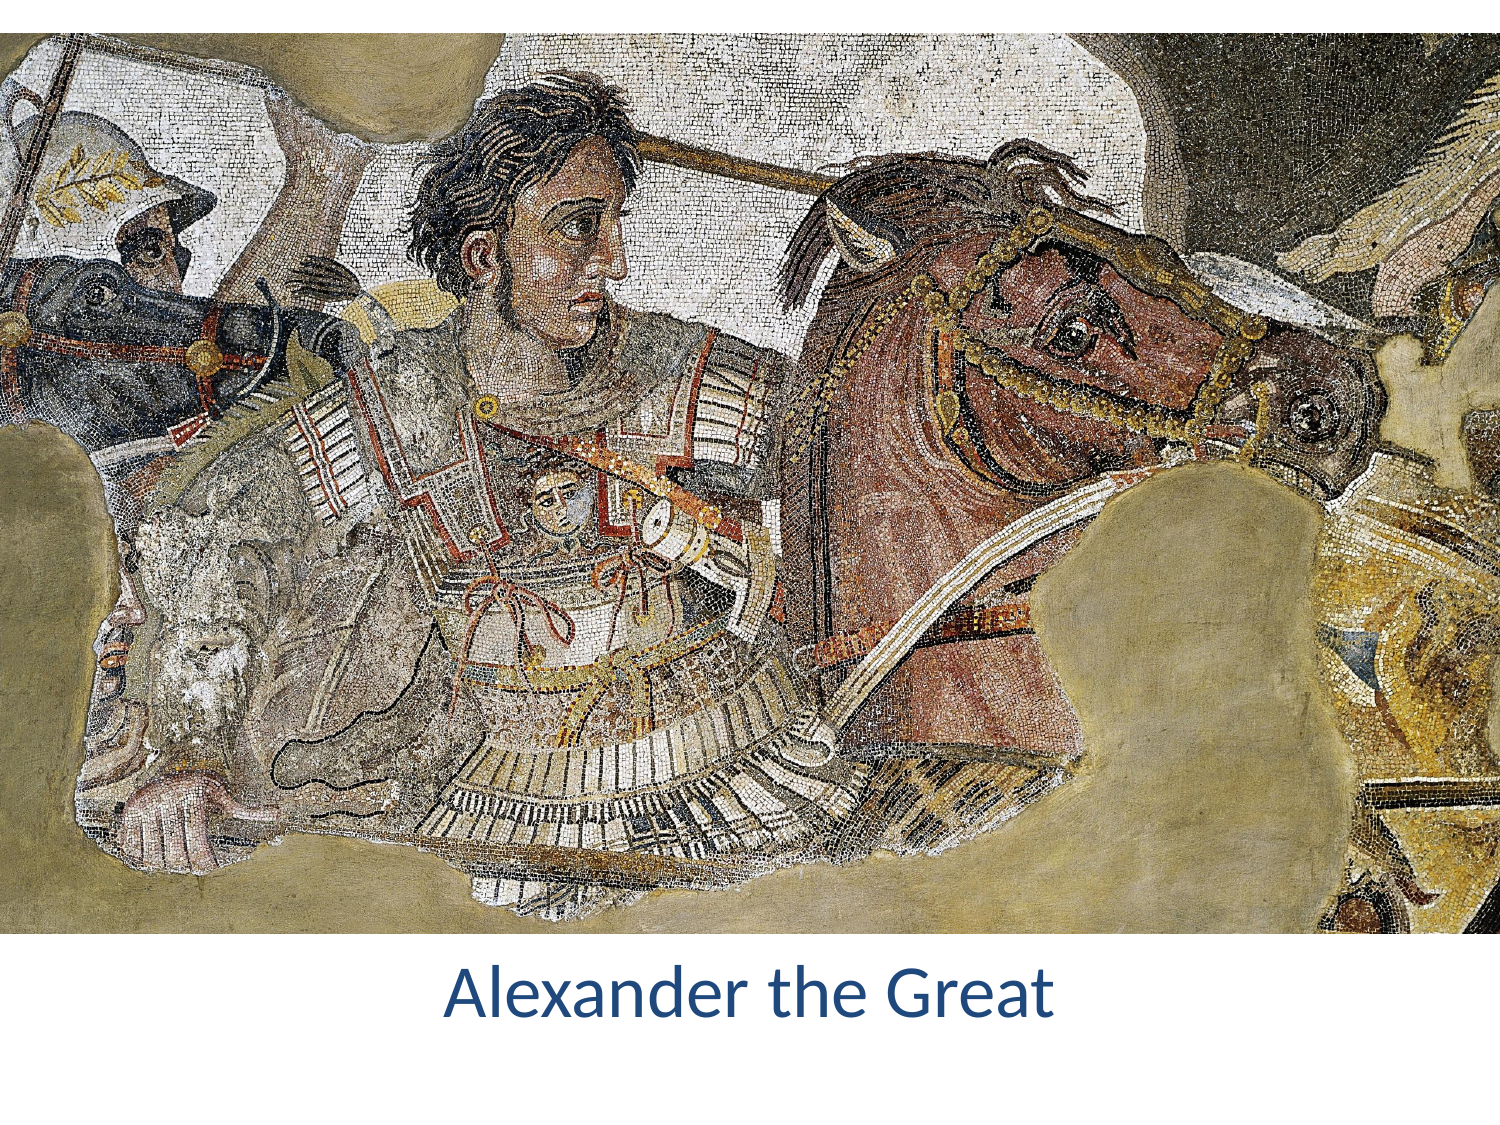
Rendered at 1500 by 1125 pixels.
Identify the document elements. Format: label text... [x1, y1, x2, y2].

picture [0, 33, 1500, 934]
text_box Alexander the Great [0, 939, 1500, 1041]
